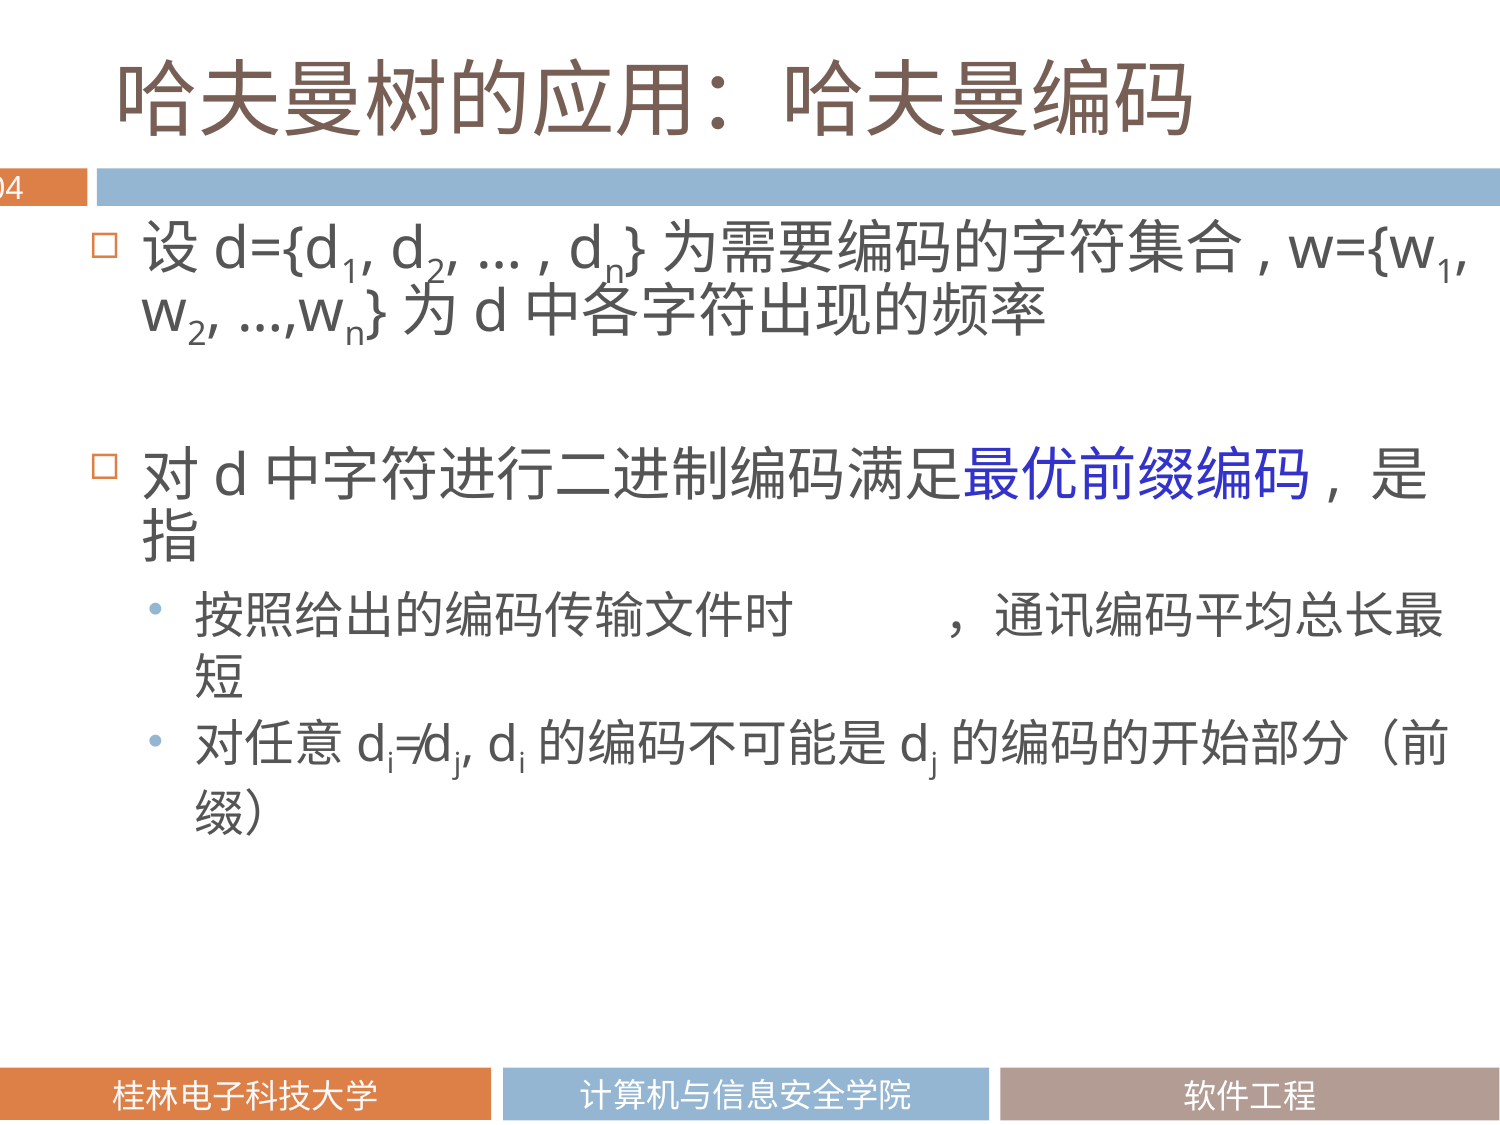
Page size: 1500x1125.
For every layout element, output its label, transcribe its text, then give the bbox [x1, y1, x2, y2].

list 设d={d1, d2, … , dn}为需要编码的字符集合, w={w1, w2, …,wn}为d中各字符出现的频率 对d中字符进行二进制编码满足最优前缀编码, 是指 按照给出的编码传输文件时 ，通讯编码平均总长最短 对任意di≠dj, di的编码不可能是dj的编码的开始部分（前缀） [73, 219, 1500, 767]
title 哈夫曼树的应用：哈夫曼编码 [99, 37, 1438, 155]
